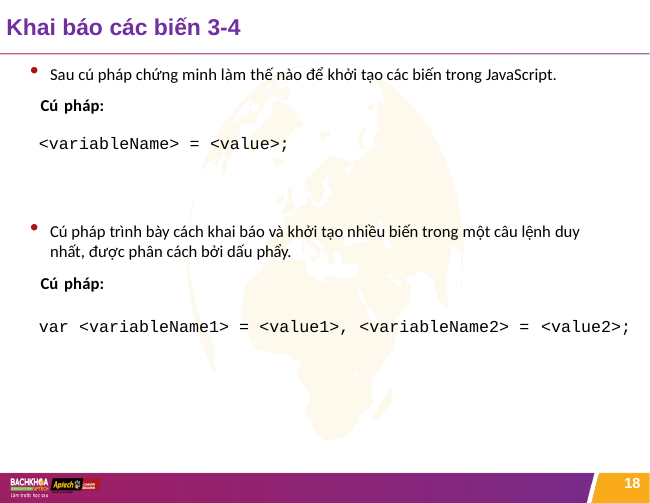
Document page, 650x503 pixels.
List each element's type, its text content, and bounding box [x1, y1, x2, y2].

slide_number 18 [617, 340, 646, 503]
text_box [0, 0, 5, 61]
text_box [318, 0, 650, 61]
title Khai báo các biến 3-4 [5, 0, 318, 68]
text_box Sau cú pháp chứng minh làm thế nào để khởi tạo các biến trong JavaScript. Cú pháp: <variableName> = <value>; [29, 50, 562, 153]
text_box Cú pháp trình bày cách khai báo và khởi tạo nhiều biến trong một câu lệnh duy nhất, được phân cách bởi dấu phẩy. Cú pháp: var <variableName1> = <value1>, <variableName2> = <value2>; [29, 220, 639, 336]
picture [0, 61, 650, 503]
